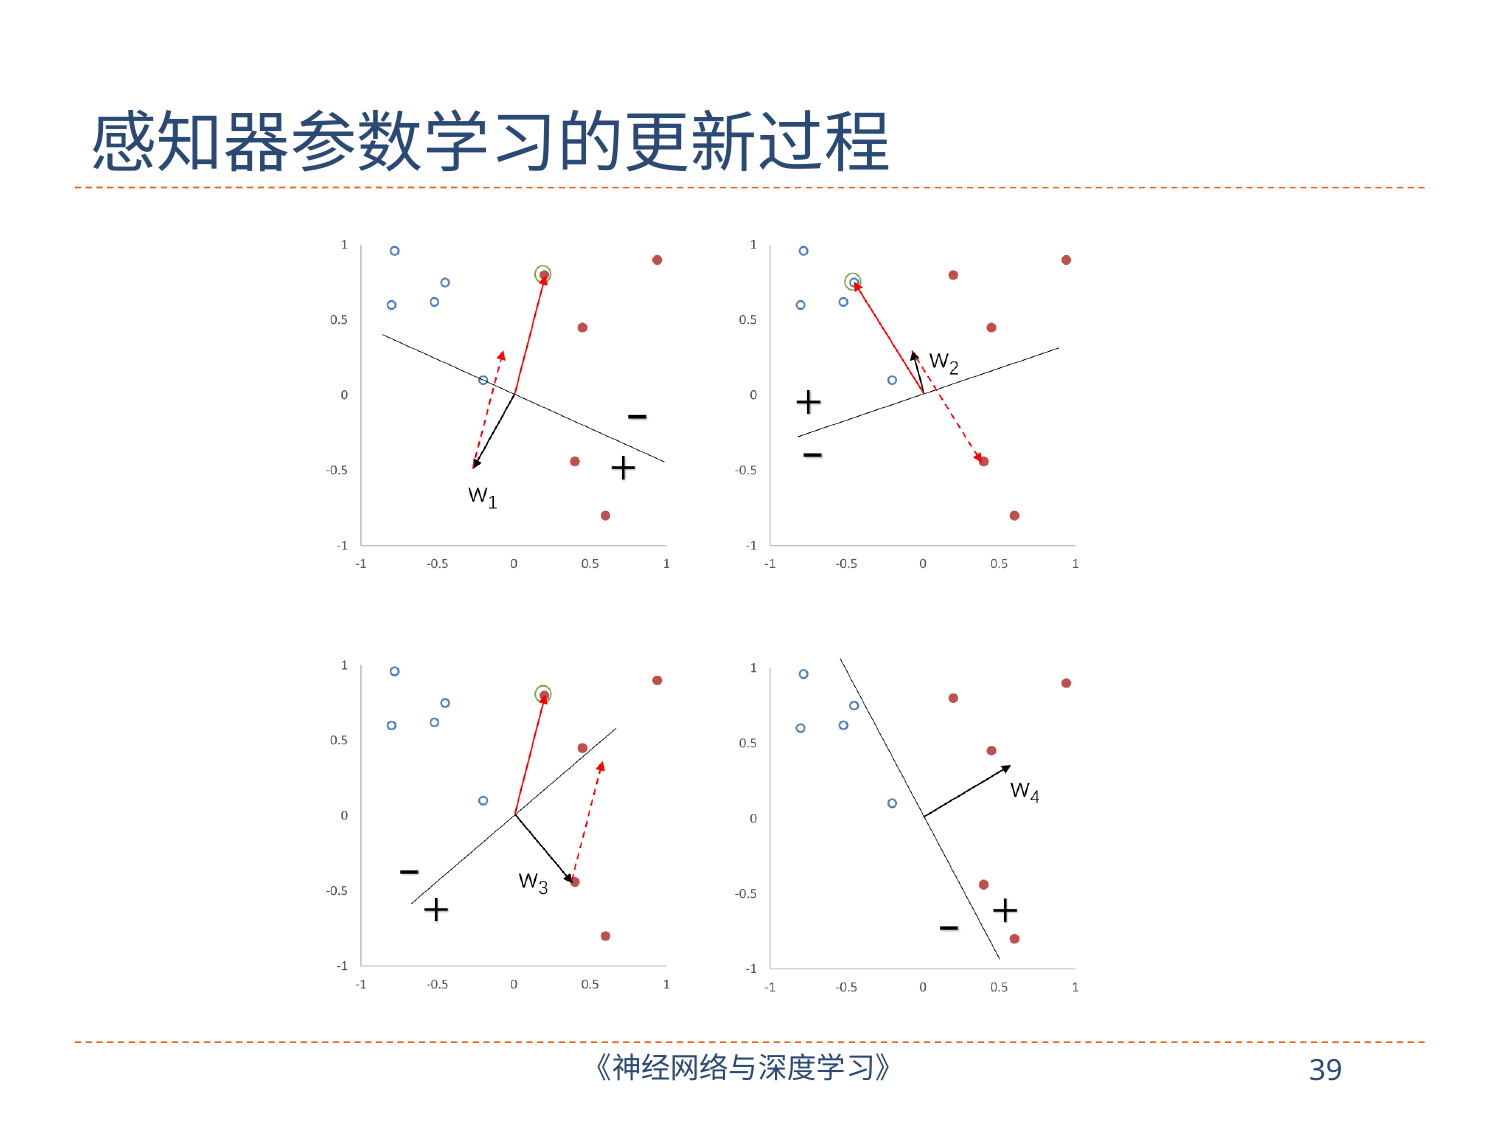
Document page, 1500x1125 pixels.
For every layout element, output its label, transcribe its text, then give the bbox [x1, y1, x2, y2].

picture [287, 212, 1124, 1011]
title 感知器参数学习的更新过程 [75, 24, 1425, 188]
